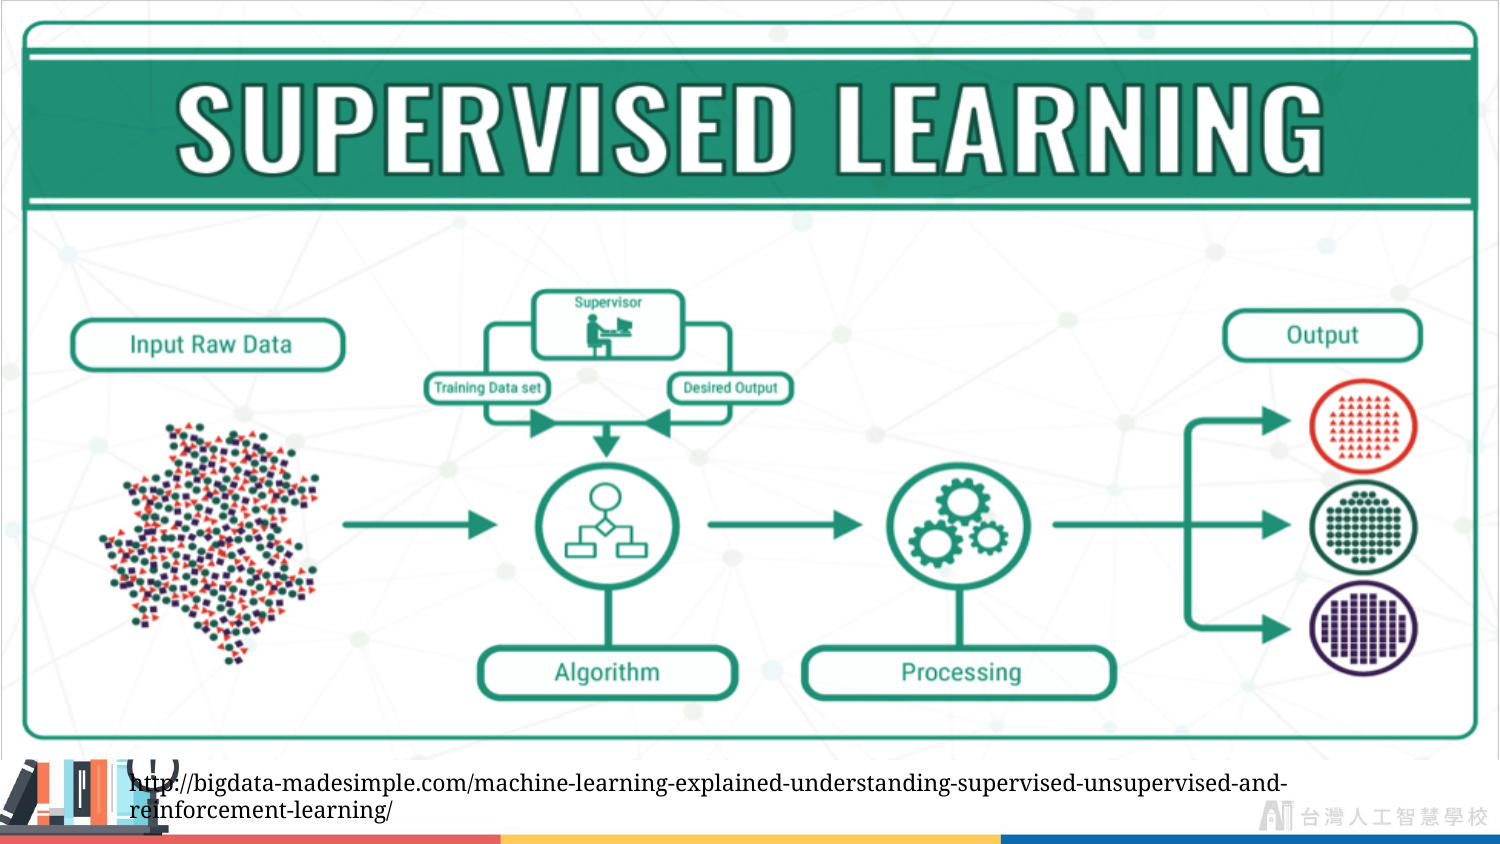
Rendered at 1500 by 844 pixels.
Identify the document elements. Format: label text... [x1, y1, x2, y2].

picture [0, 0, 1500, 844]
text_box http://bigdata-madesimple.com/machine-learning-explained-understanding-supervised-unsupervised-and-reinforcement-learning/ [114, 769, 1464, 831]
